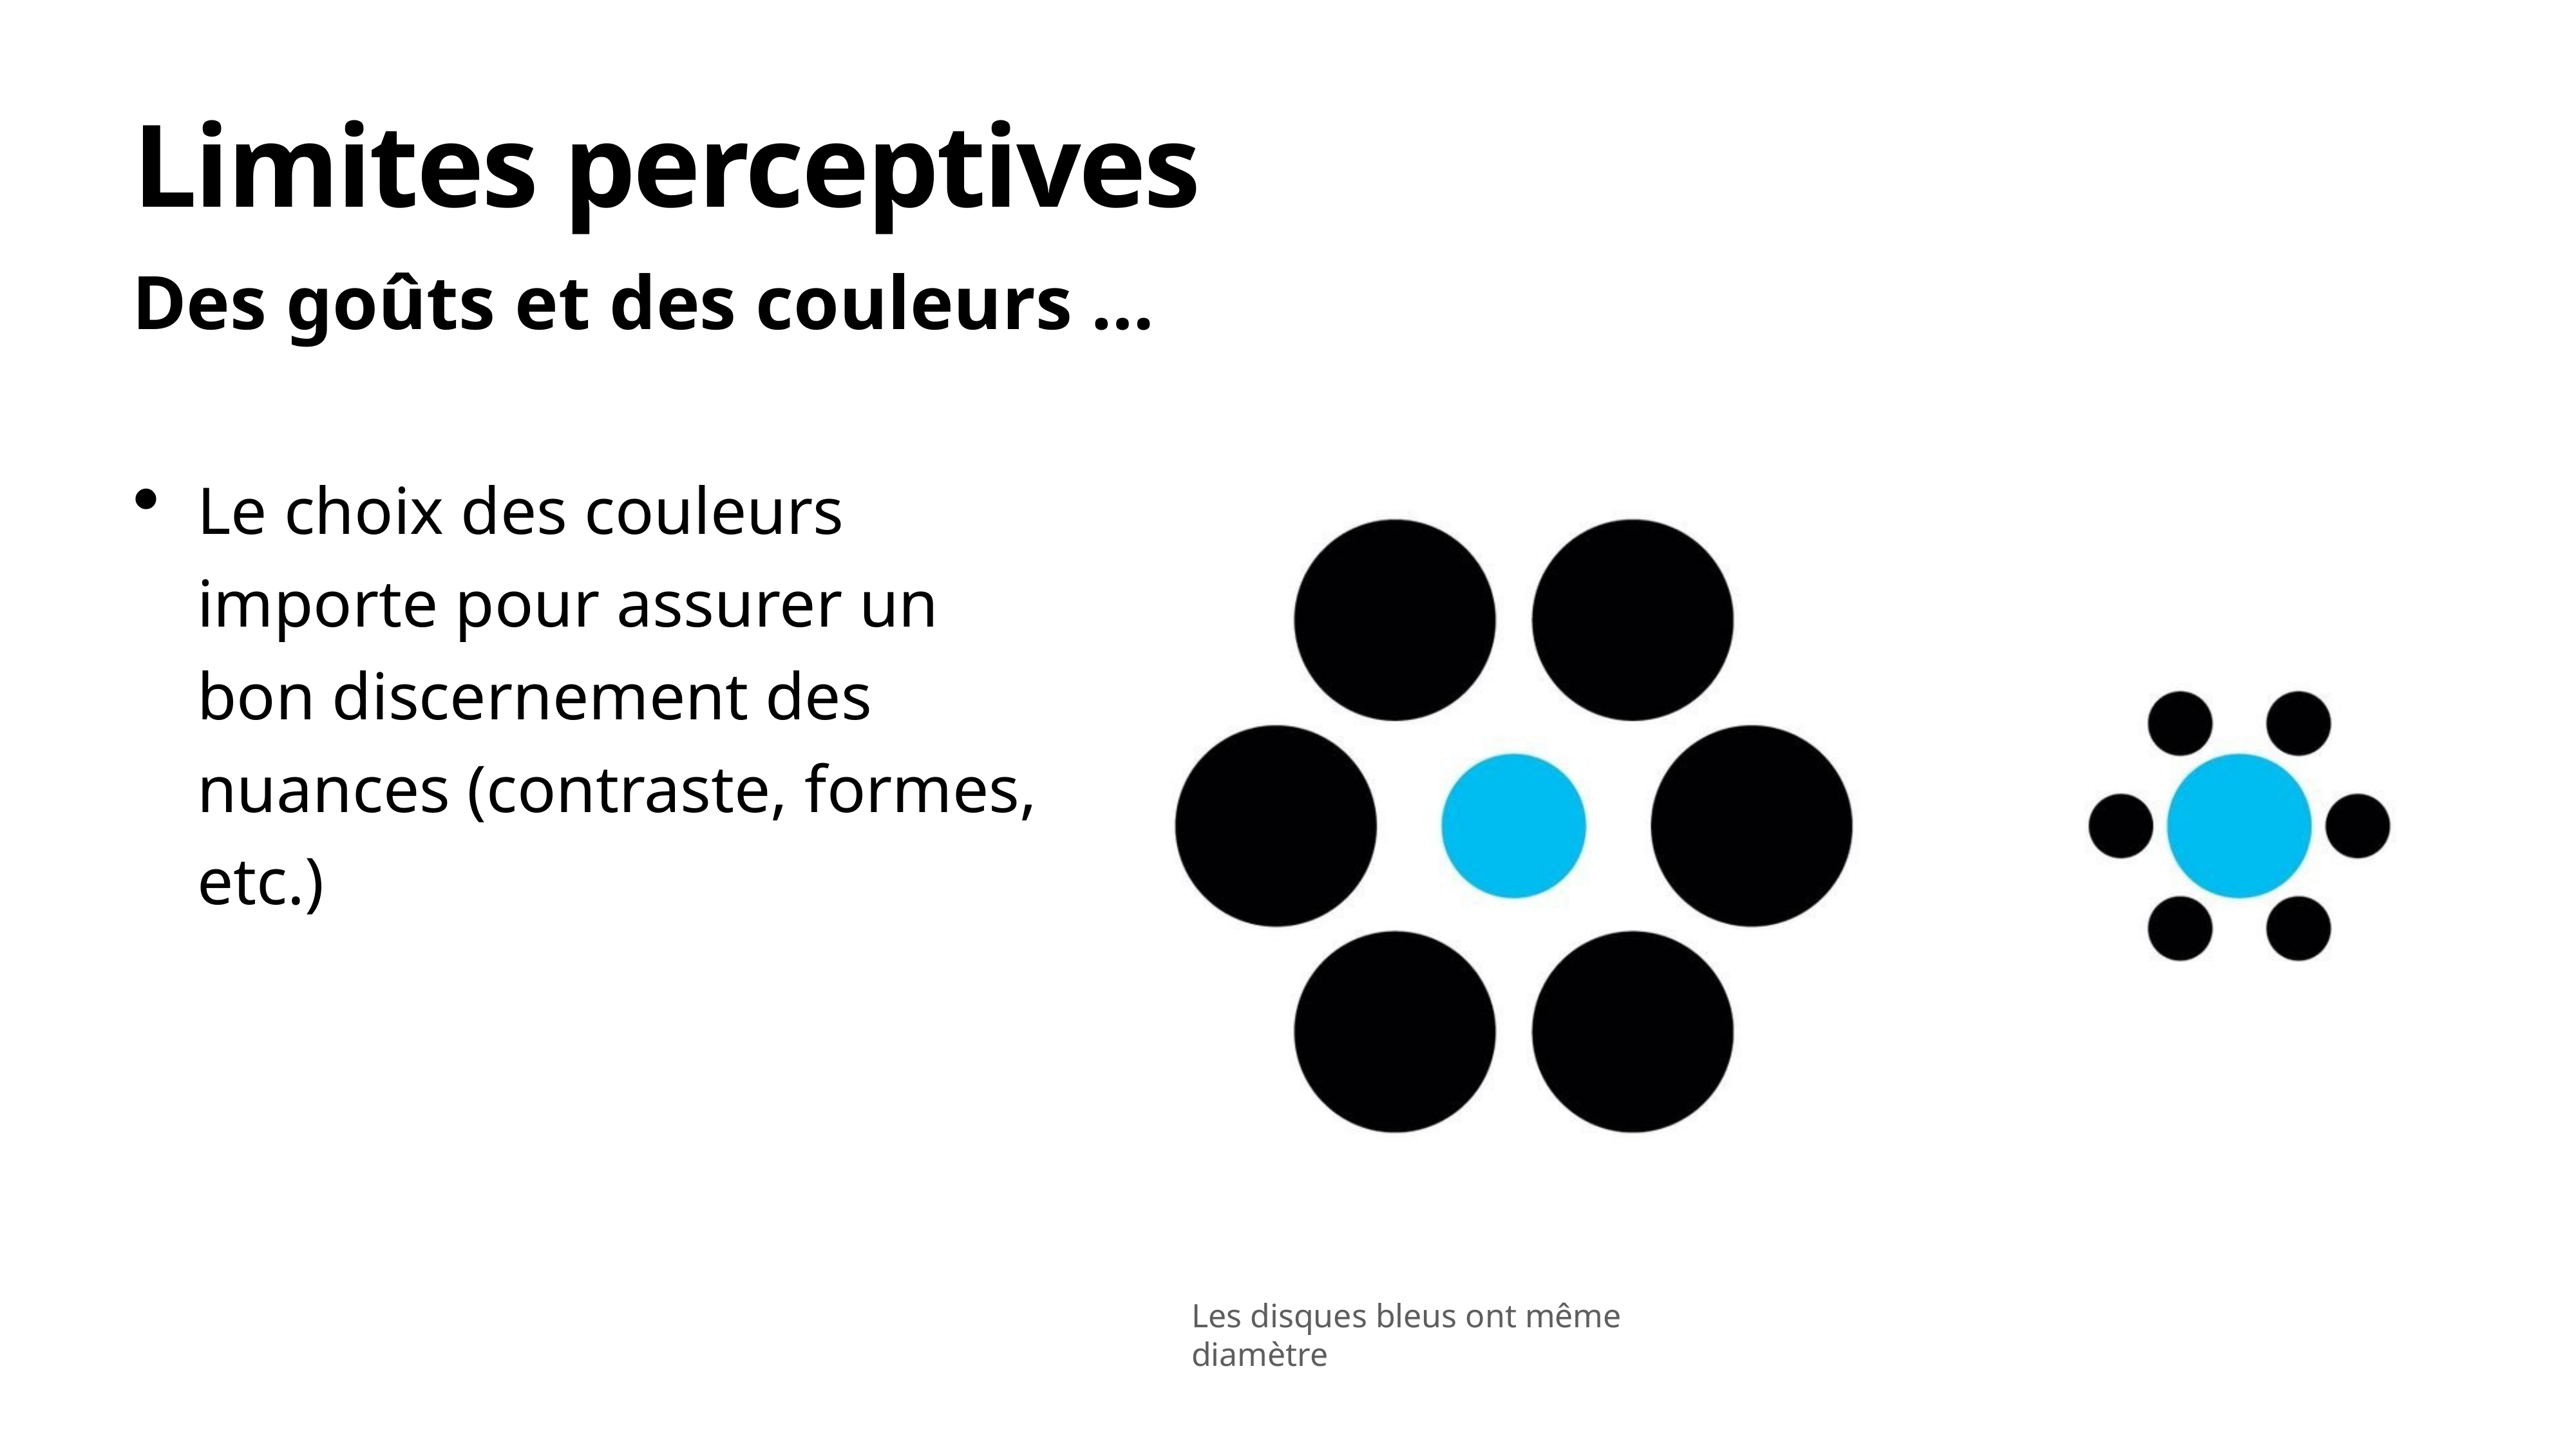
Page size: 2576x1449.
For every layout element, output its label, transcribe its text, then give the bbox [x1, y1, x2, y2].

picture [1097, 371, 2472, 1288]
list Le choix des couleurs importe pour assurer un bon discernement des nuances (contraste, formes, etc.) [127, 448, 1060, 1321]
text_box Les disques bleus ont même diamètre [1186, 1293, 1766, 1378]
list Des goûts et des couleurs … [127, 250, 2449, 350]
title Limites perceptives [127, 113, 2449, 250]
